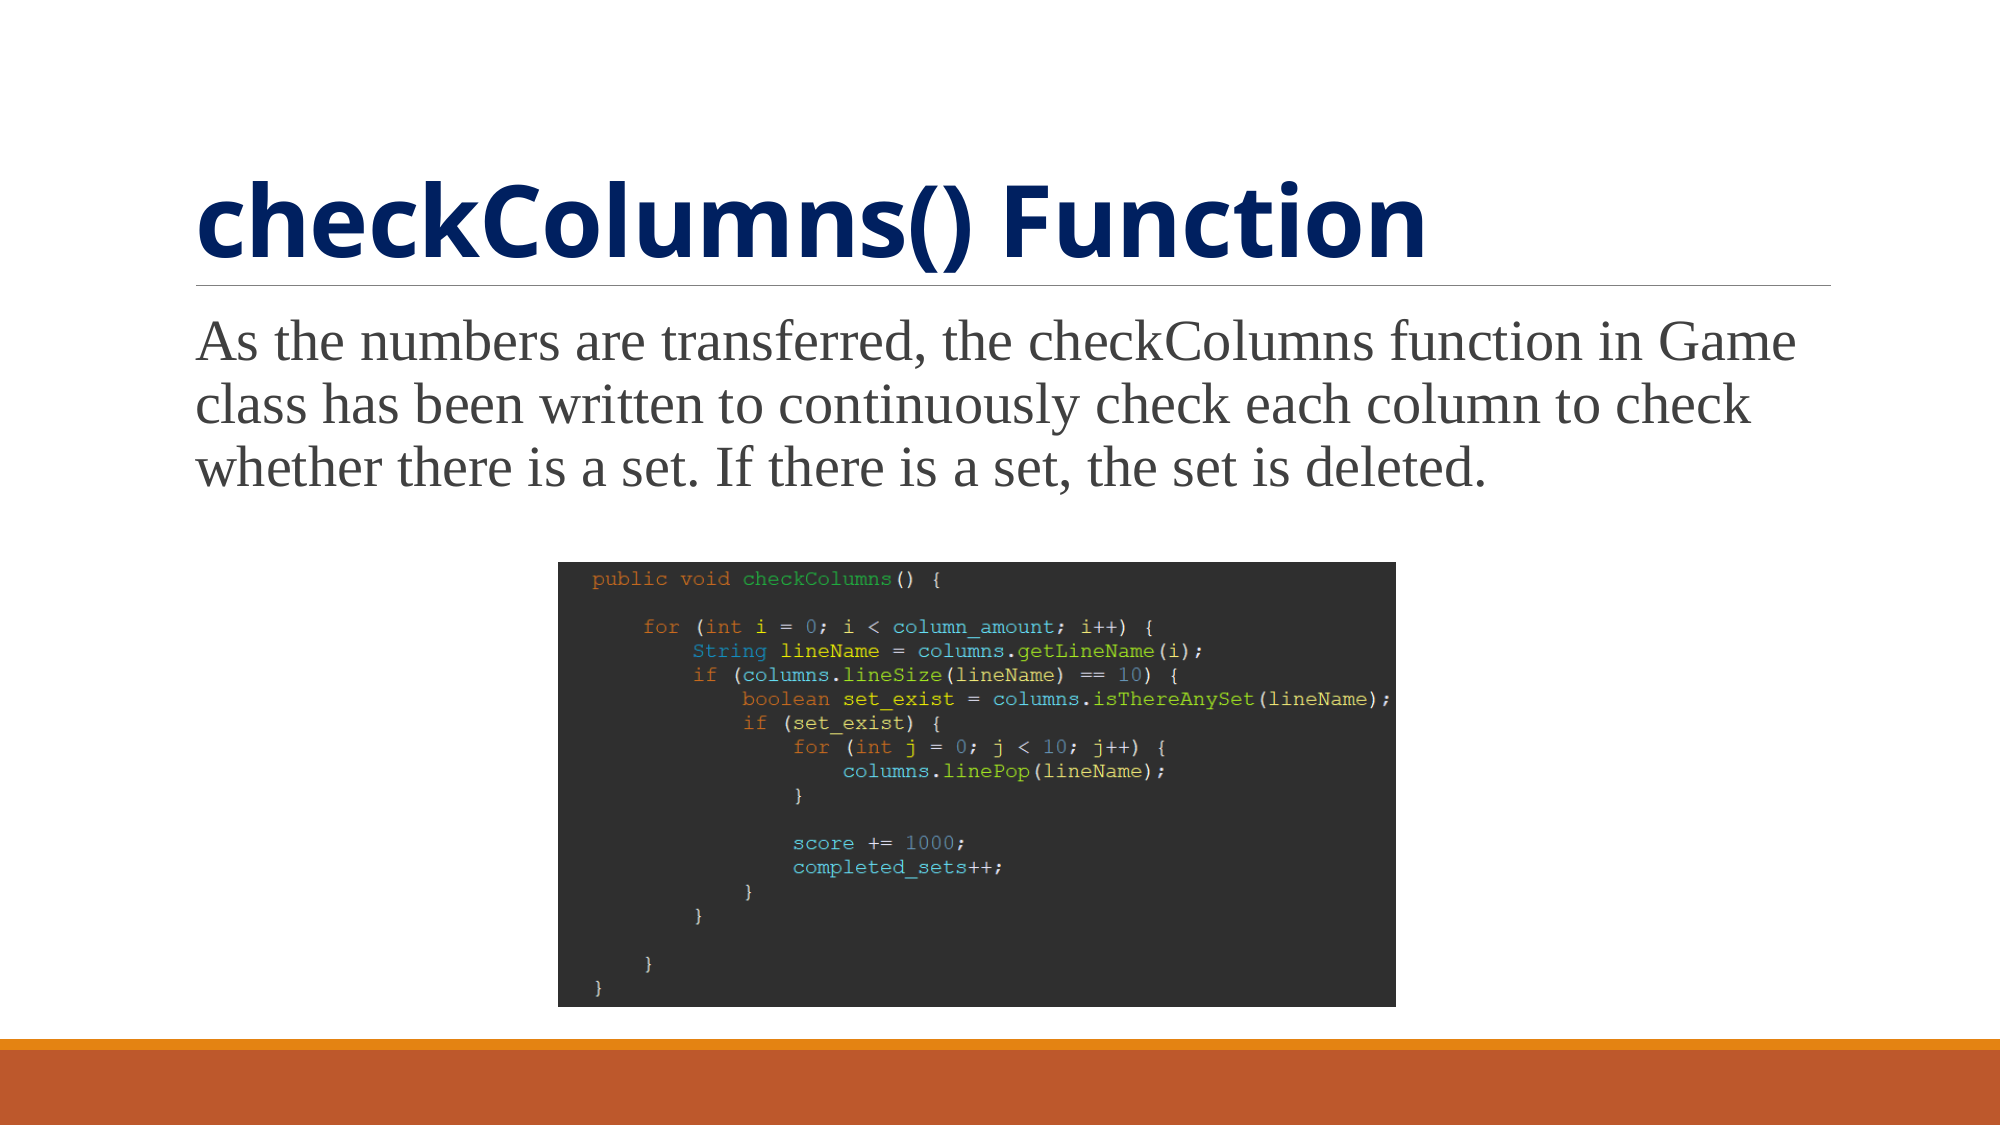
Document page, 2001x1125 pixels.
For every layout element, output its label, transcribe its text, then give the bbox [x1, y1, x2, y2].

list As the numbers are transferred, the checkColumns function in Game class has been written to continuously check each column to check whether there is a set. If there is a set, the set is deleted. [180, 302, 1830, 963]
title checkColumns() Function [180, 47, 1830, 285]
picture [557, 561, 1396, 1007]
